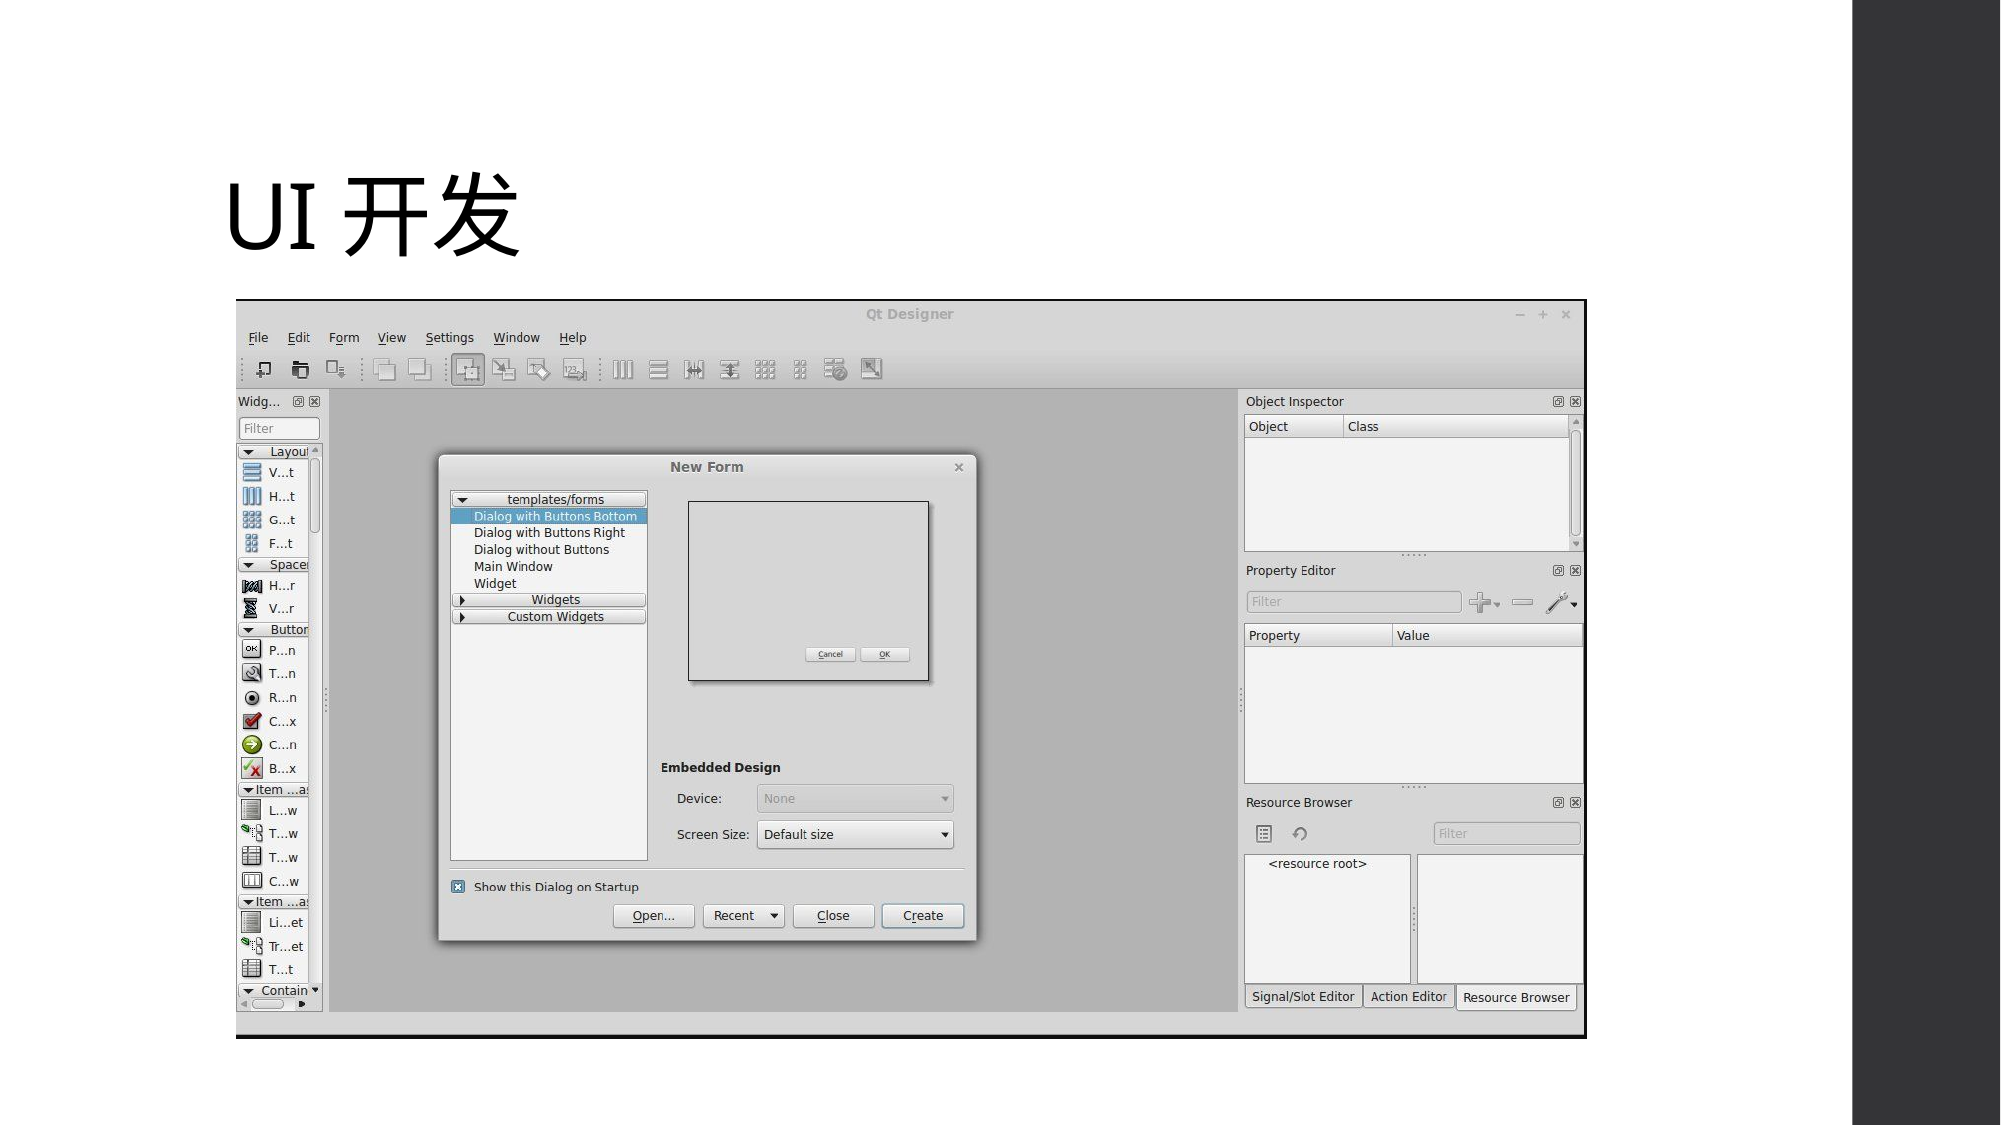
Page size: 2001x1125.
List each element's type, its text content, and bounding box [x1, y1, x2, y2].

picture [236, 299, 1588, 1040]
title UI开发 [206, 60, 1797, 278]
